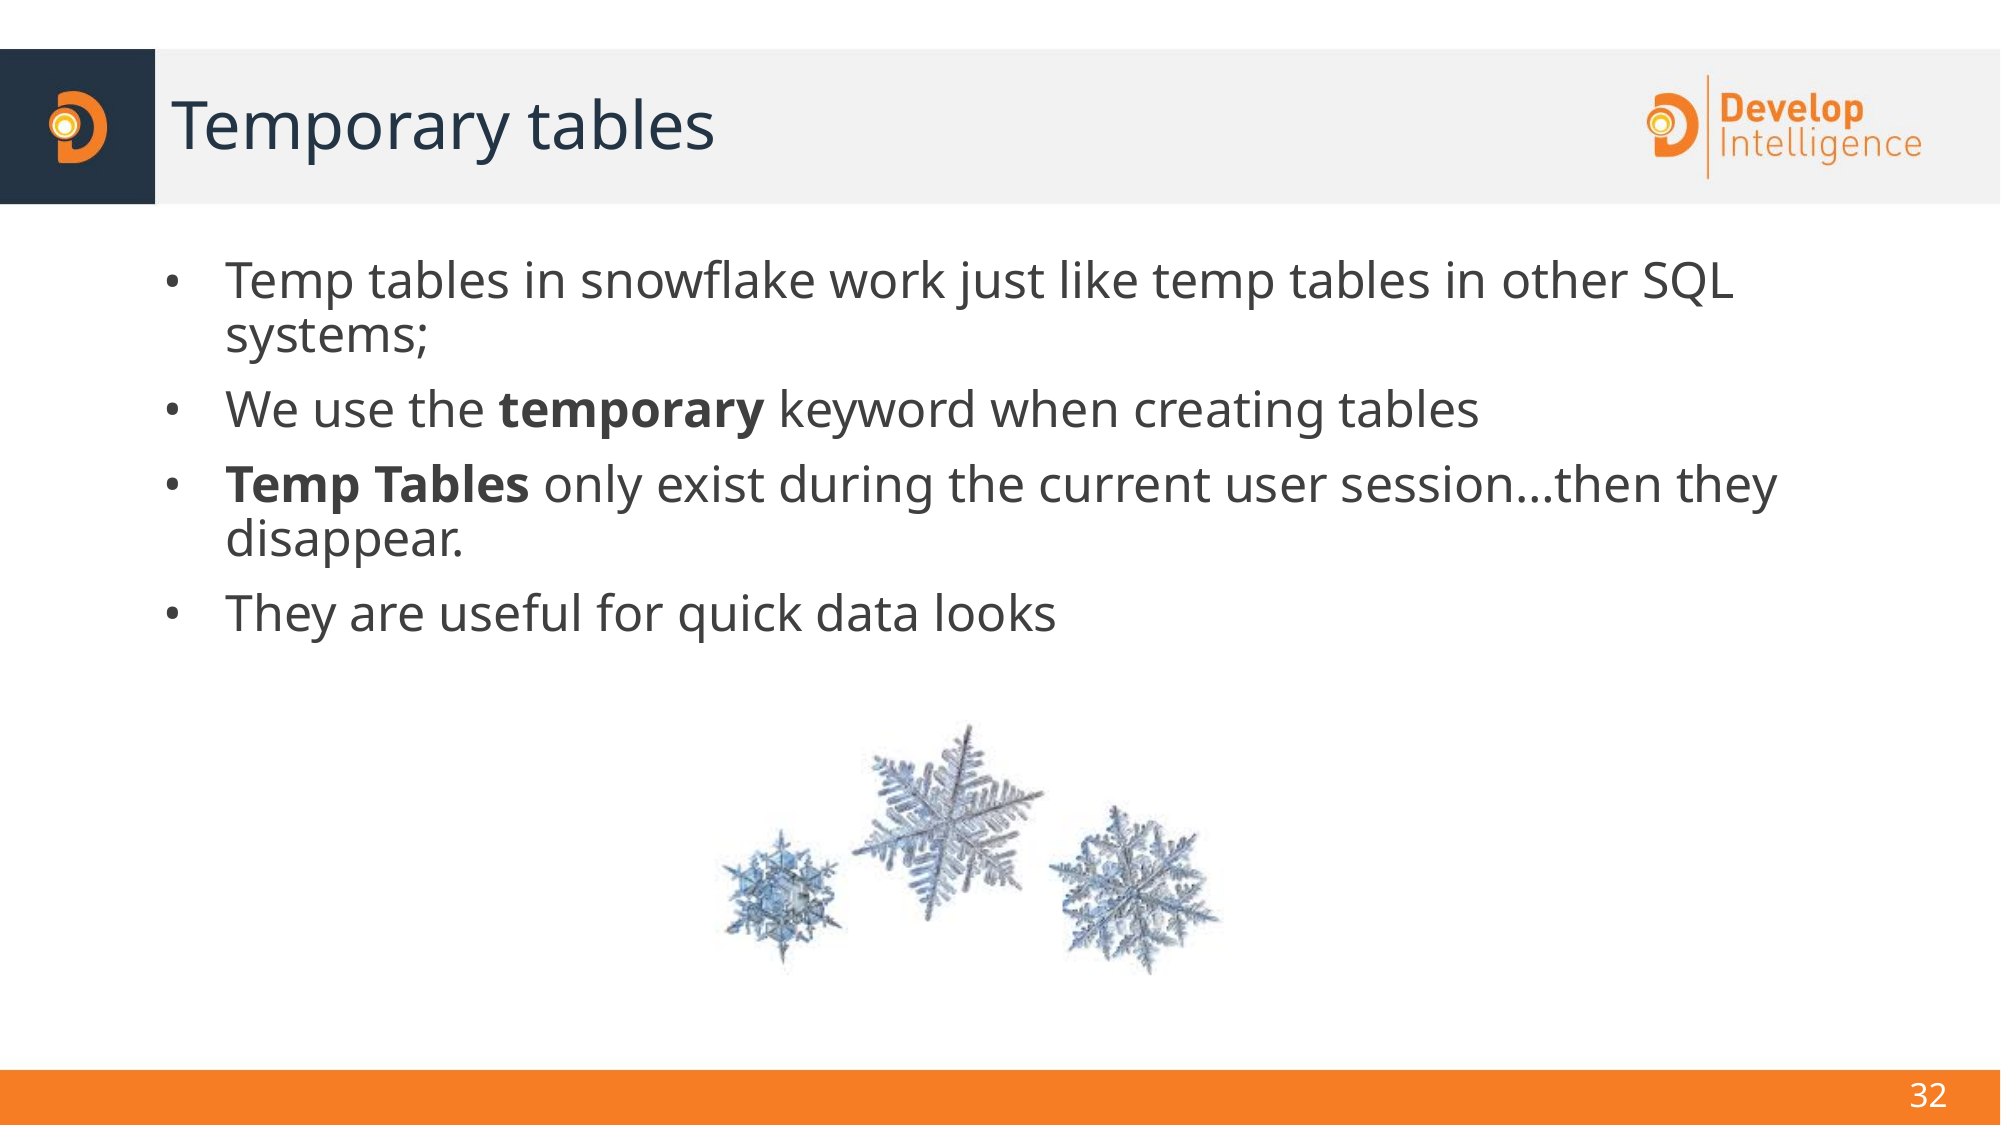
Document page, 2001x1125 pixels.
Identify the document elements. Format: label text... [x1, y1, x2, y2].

title Temporary tables [156, 53, 1999, 203]
slide_number 32 [1860, 1072, 1998, 1122]
picture [0, 0, 2001, 1125]
list Temp tables in snowflake work just like temp tables in other SQL systems; We use the temporary keyword when creating tables Temp Tables only exist during the current user session…then they disappear. They are useful for quick data looks [135, 248, 1861, 1016]
